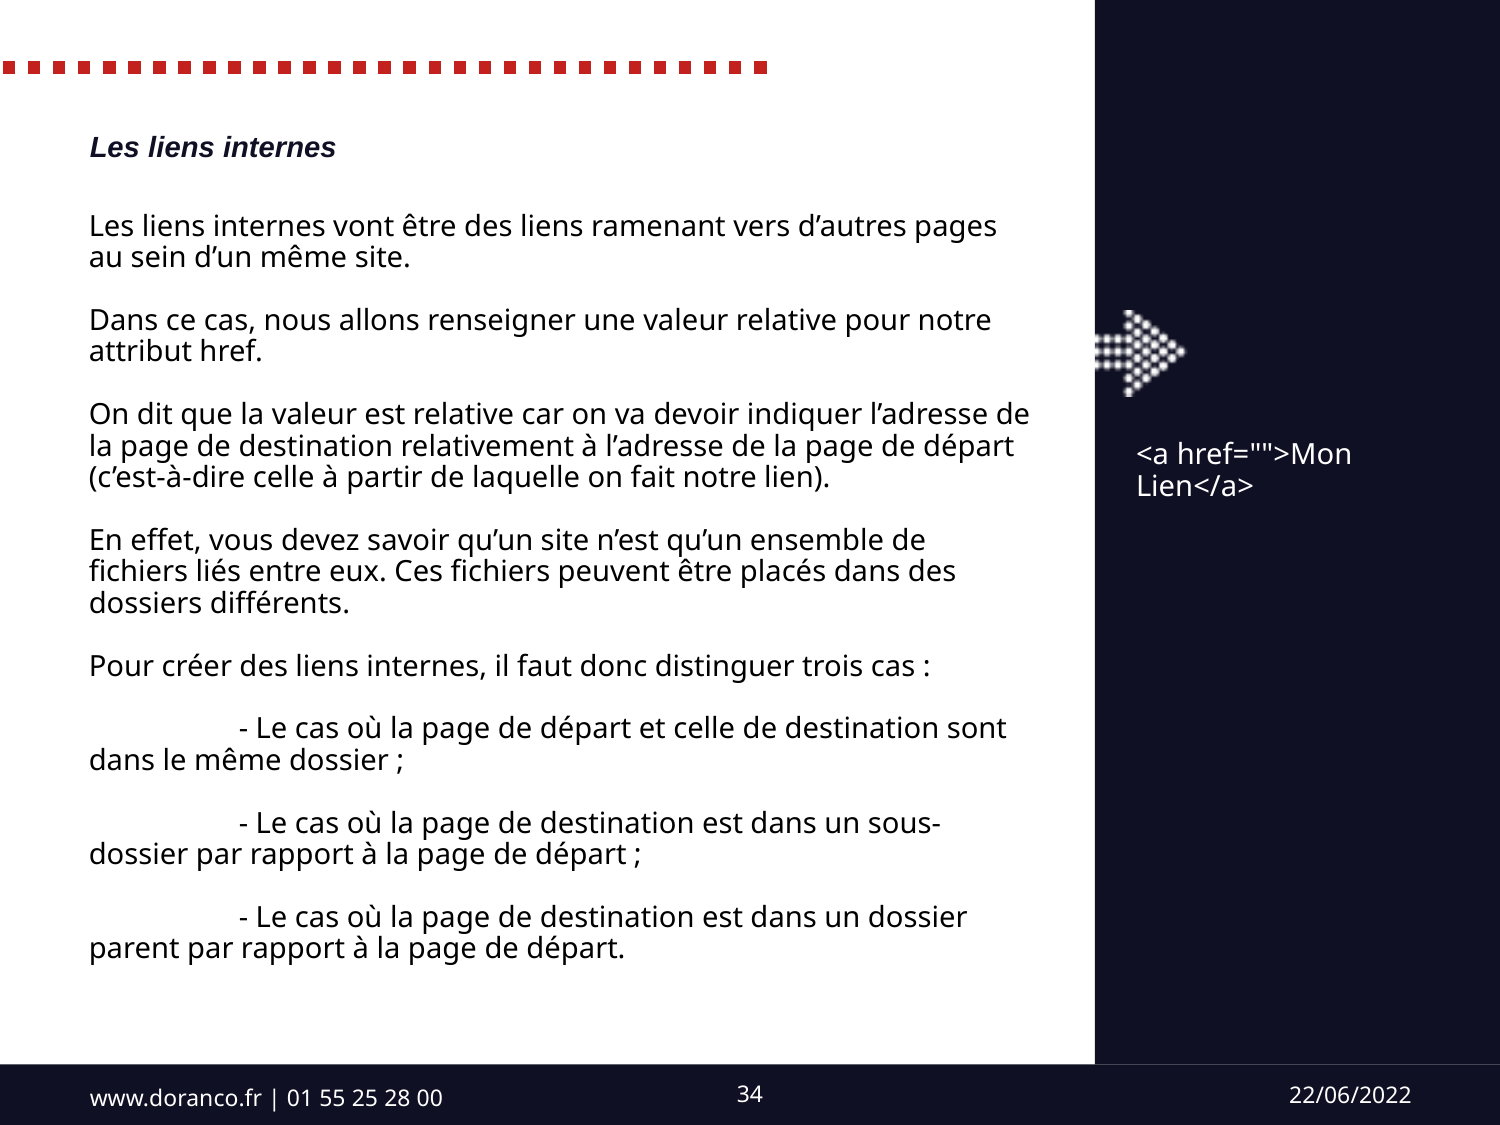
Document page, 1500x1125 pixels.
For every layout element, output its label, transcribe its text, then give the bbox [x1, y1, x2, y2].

text_box www.doranco.fr | 01 55 25 28 00 [75, 1065, 531, 1125]
list Les liens internes [75, 125, 1048, 168]
text_box 34 [581, 1065, 919, 1125]
text_box 22/06/2022 [1089, 1064, 1428, 1125]
list Les liens internes vont être des liens ramenant vers d’autres pages au sein d’un même site. Dans ce cas, nous allons renseigner une valeur relative pour notre attribut href. On dit que la valeur est relative car on va devoir indiquer l’adresse de la page de destination relativement à l’adresse de la page de départ (c’est-à-dire celle à partir de laquelle on fait notre lien). En effet, vous devez savoir qu’un site n’est qu’un ensemble de fichiers liés entre eux. Ces fichiers peuvent être placés dans des dossiers différents. Pour créer des liens internes, il faut donc distinguer trois cas : - Le cas où la page de départ et celle de destination sont dans le même dossier ; - Le cas où la page de destination est dans un sous-dossier par rapport à la page de départ ; - Le cas où la page de destination est dans un dossier parent par rapport à la page de départ. [73, 203, 1048, 1065]
list <a href="">Mon Lien</a> [1121, 432, 1473, 876]
